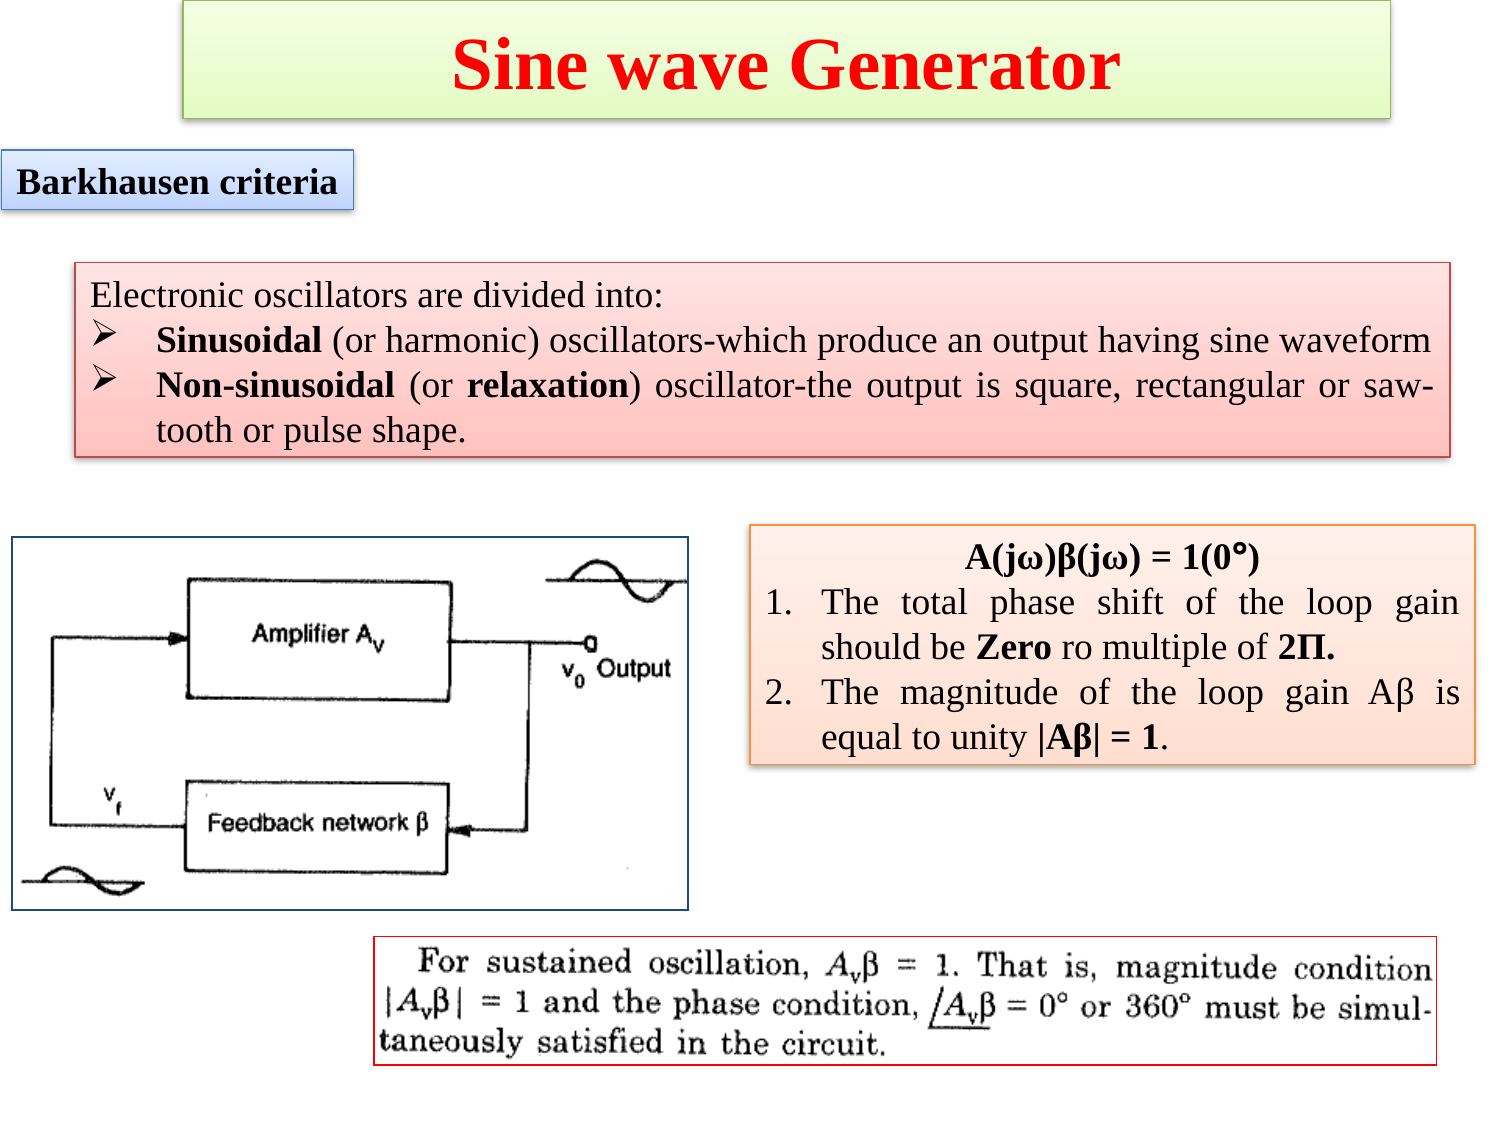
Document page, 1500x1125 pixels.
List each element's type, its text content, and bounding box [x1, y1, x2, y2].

text_box A(jω)β(jω) = 1(0°) The total phase shift of the loop gain should be Zero ro multiple of 2Π. The magnitude of the loop gain Aβ is equal to unity |Aβ| = 1. [749, 524, 1476, 765]
picture [374, 937, 1437, 1065]
picture [12, 537, 688, 910]
text_box Electronic oscillators are divided into: Sinusoidal (or harmonic) oscillators-which produce an output having sine waveform Non-sinusoidal (or relaxation) oscillator-the output is square, rectangular or saw-tooth or pulse shape. [74, 262, 1451, 458]
text_box Sine wave Generator [182, 0, 1391, 119]
text_box Barkhausen criteria [1, 149, 354, 210]
